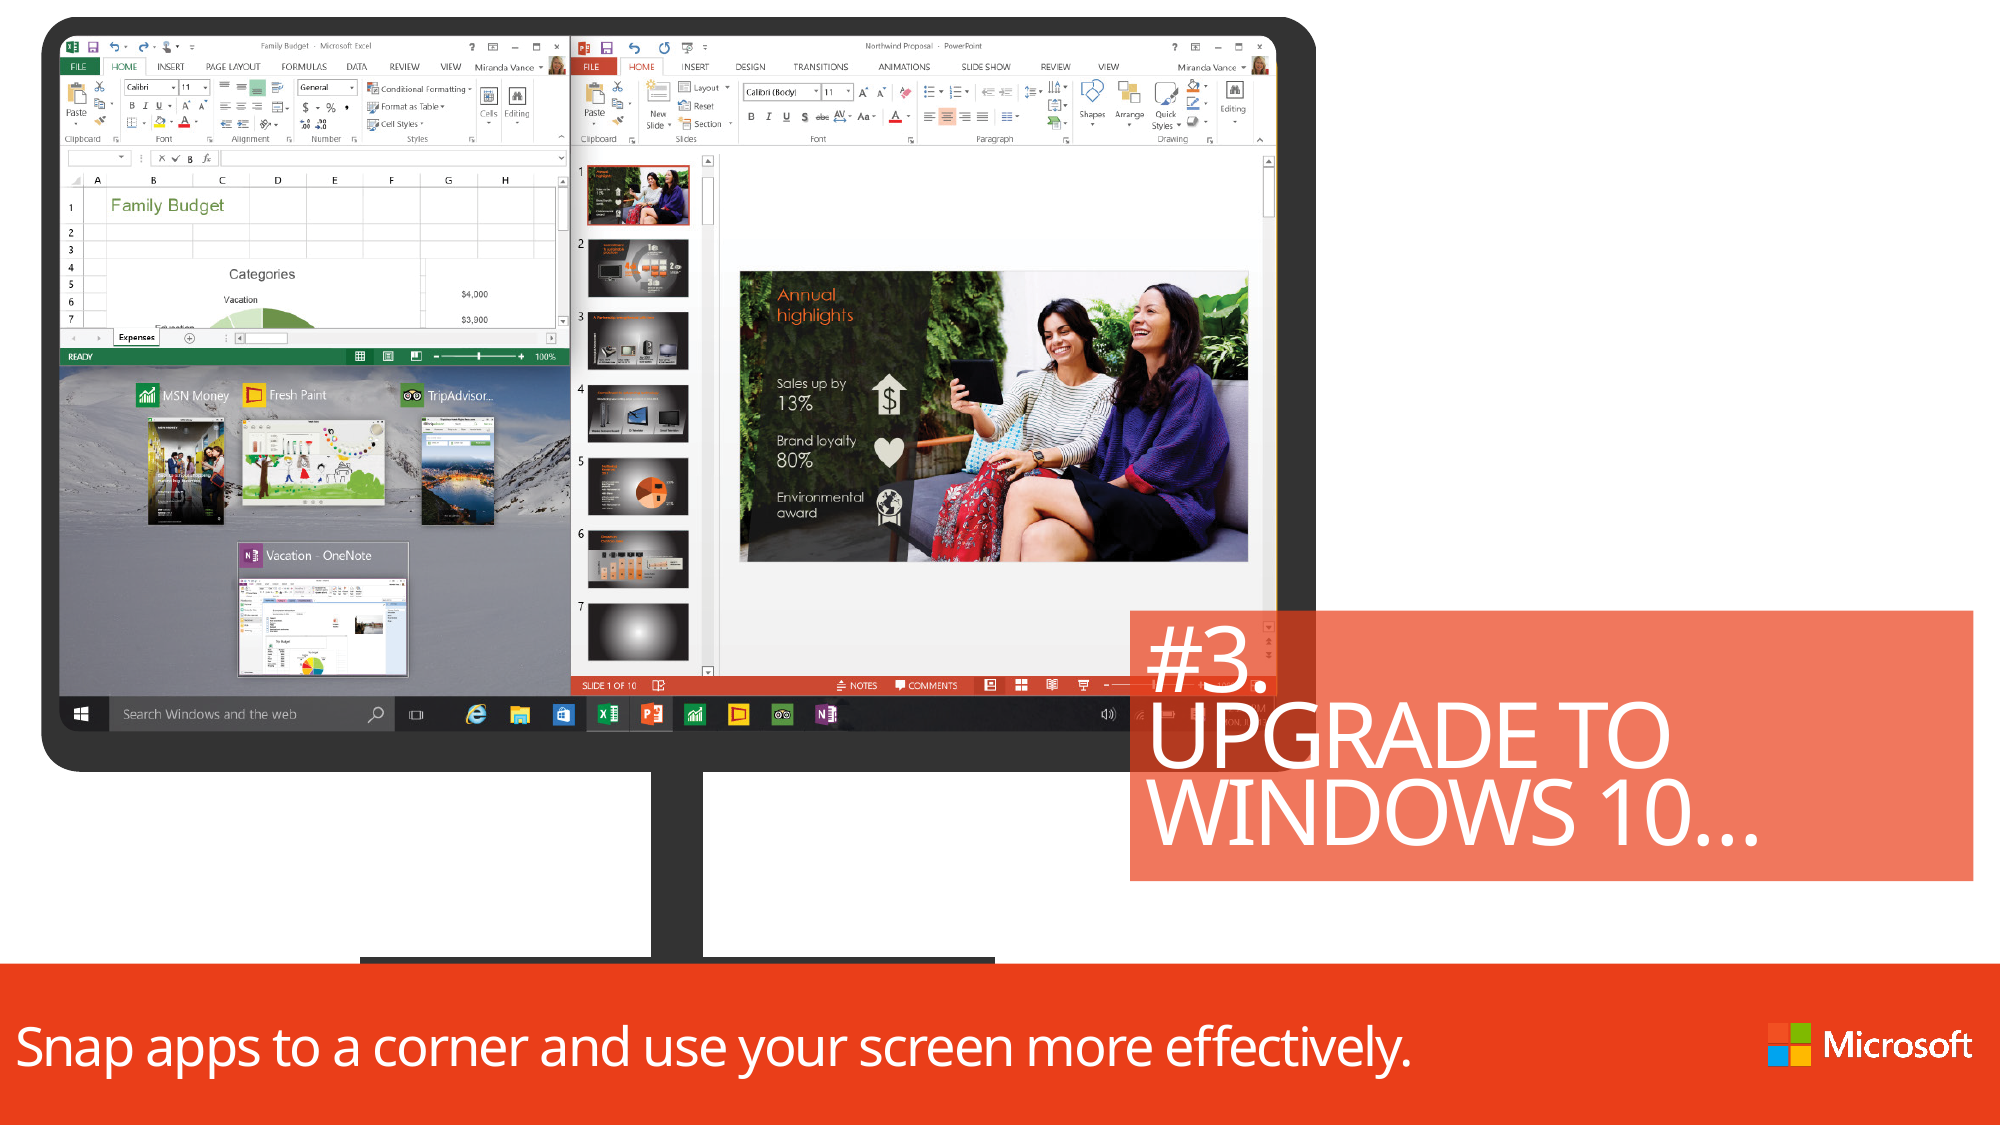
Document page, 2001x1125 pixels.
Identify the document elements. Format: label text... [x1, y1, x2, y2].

list Snap apps to a corner and use your screen more effectively. [0, 963, 2000, 1125]
picture [39, 16, 1318, 979]
picture [1739, 996, 2000, 1093]
title #3. Upgrade to windows 10… [1323, 610, 1974, 882]
